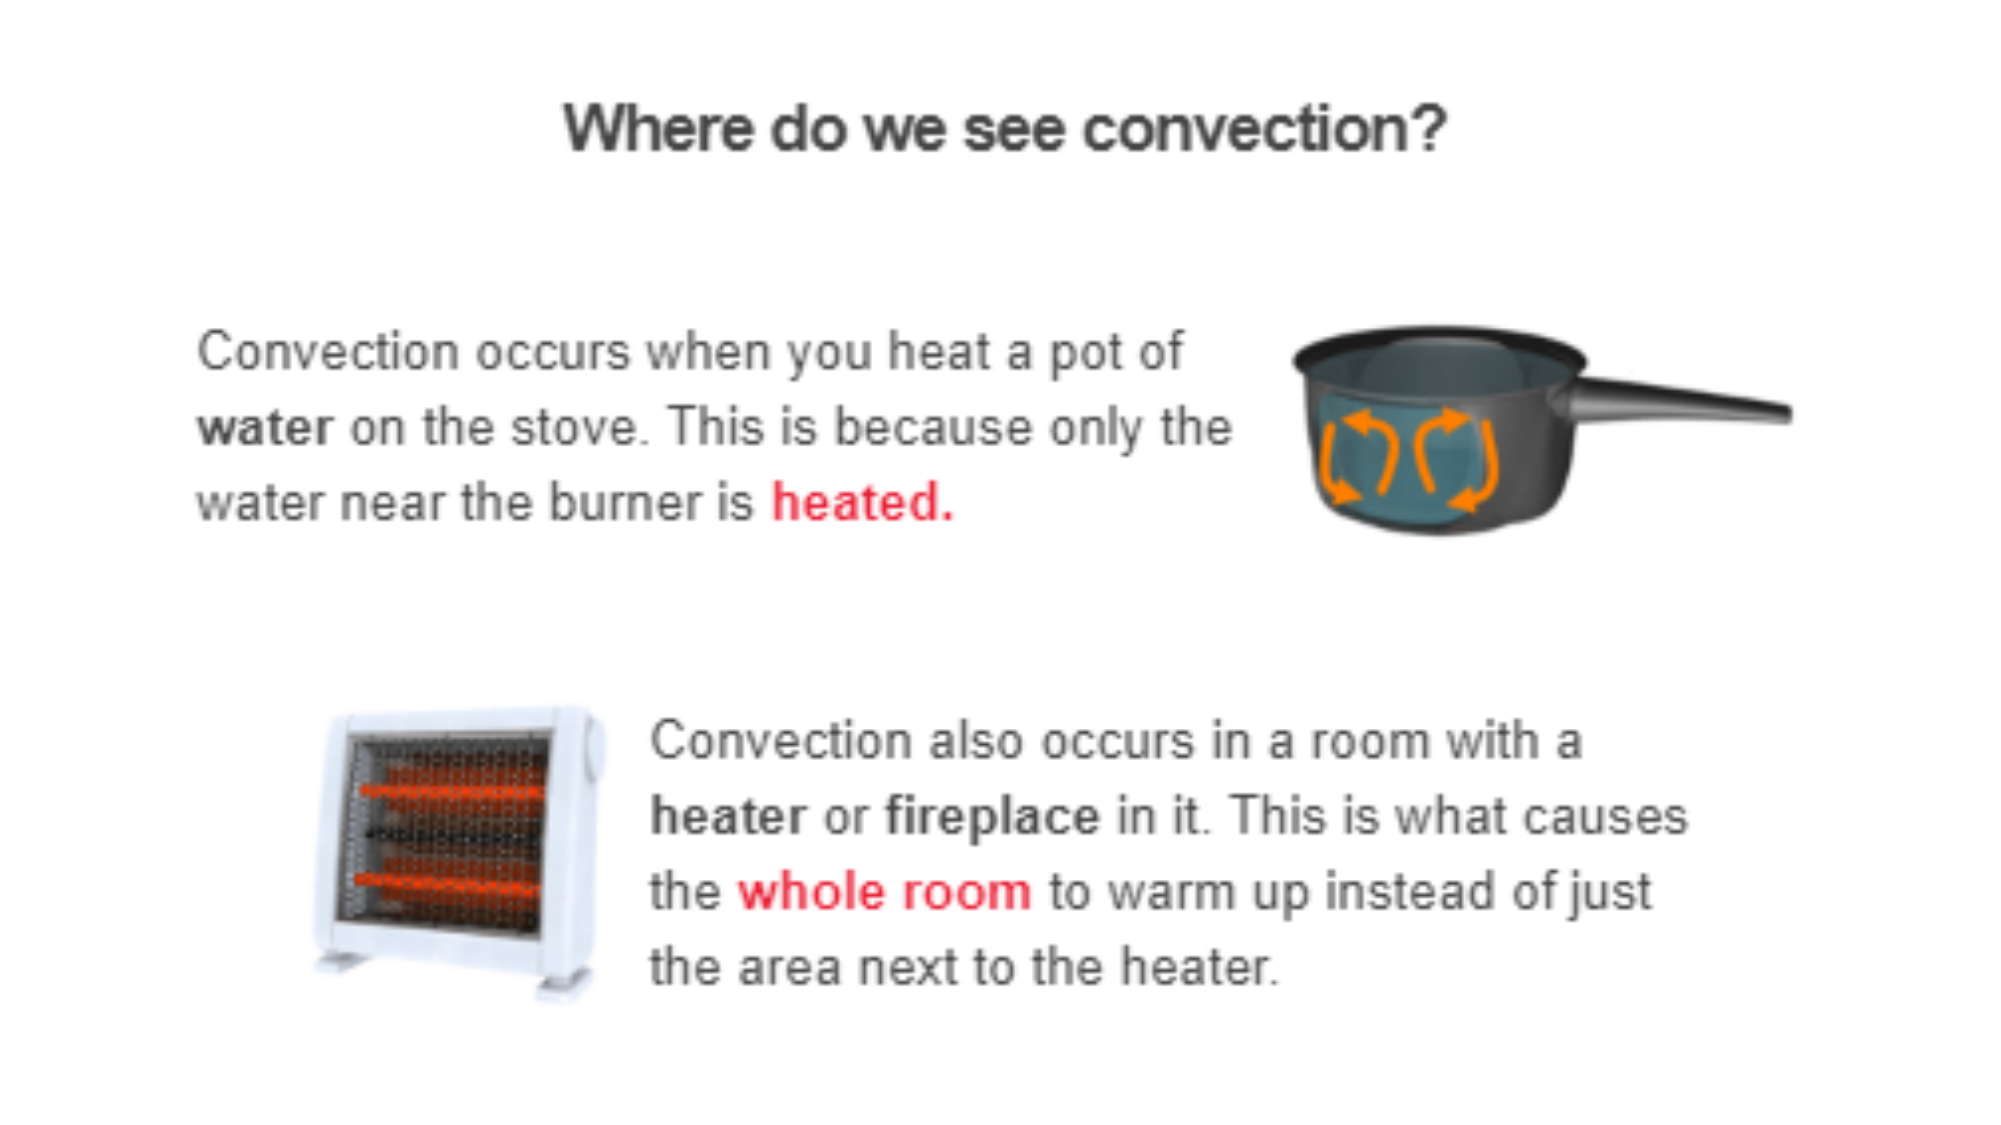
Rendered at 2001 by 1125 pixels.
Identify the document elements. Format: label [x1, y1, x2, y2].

picture [121, 61, 1917, 1125]
